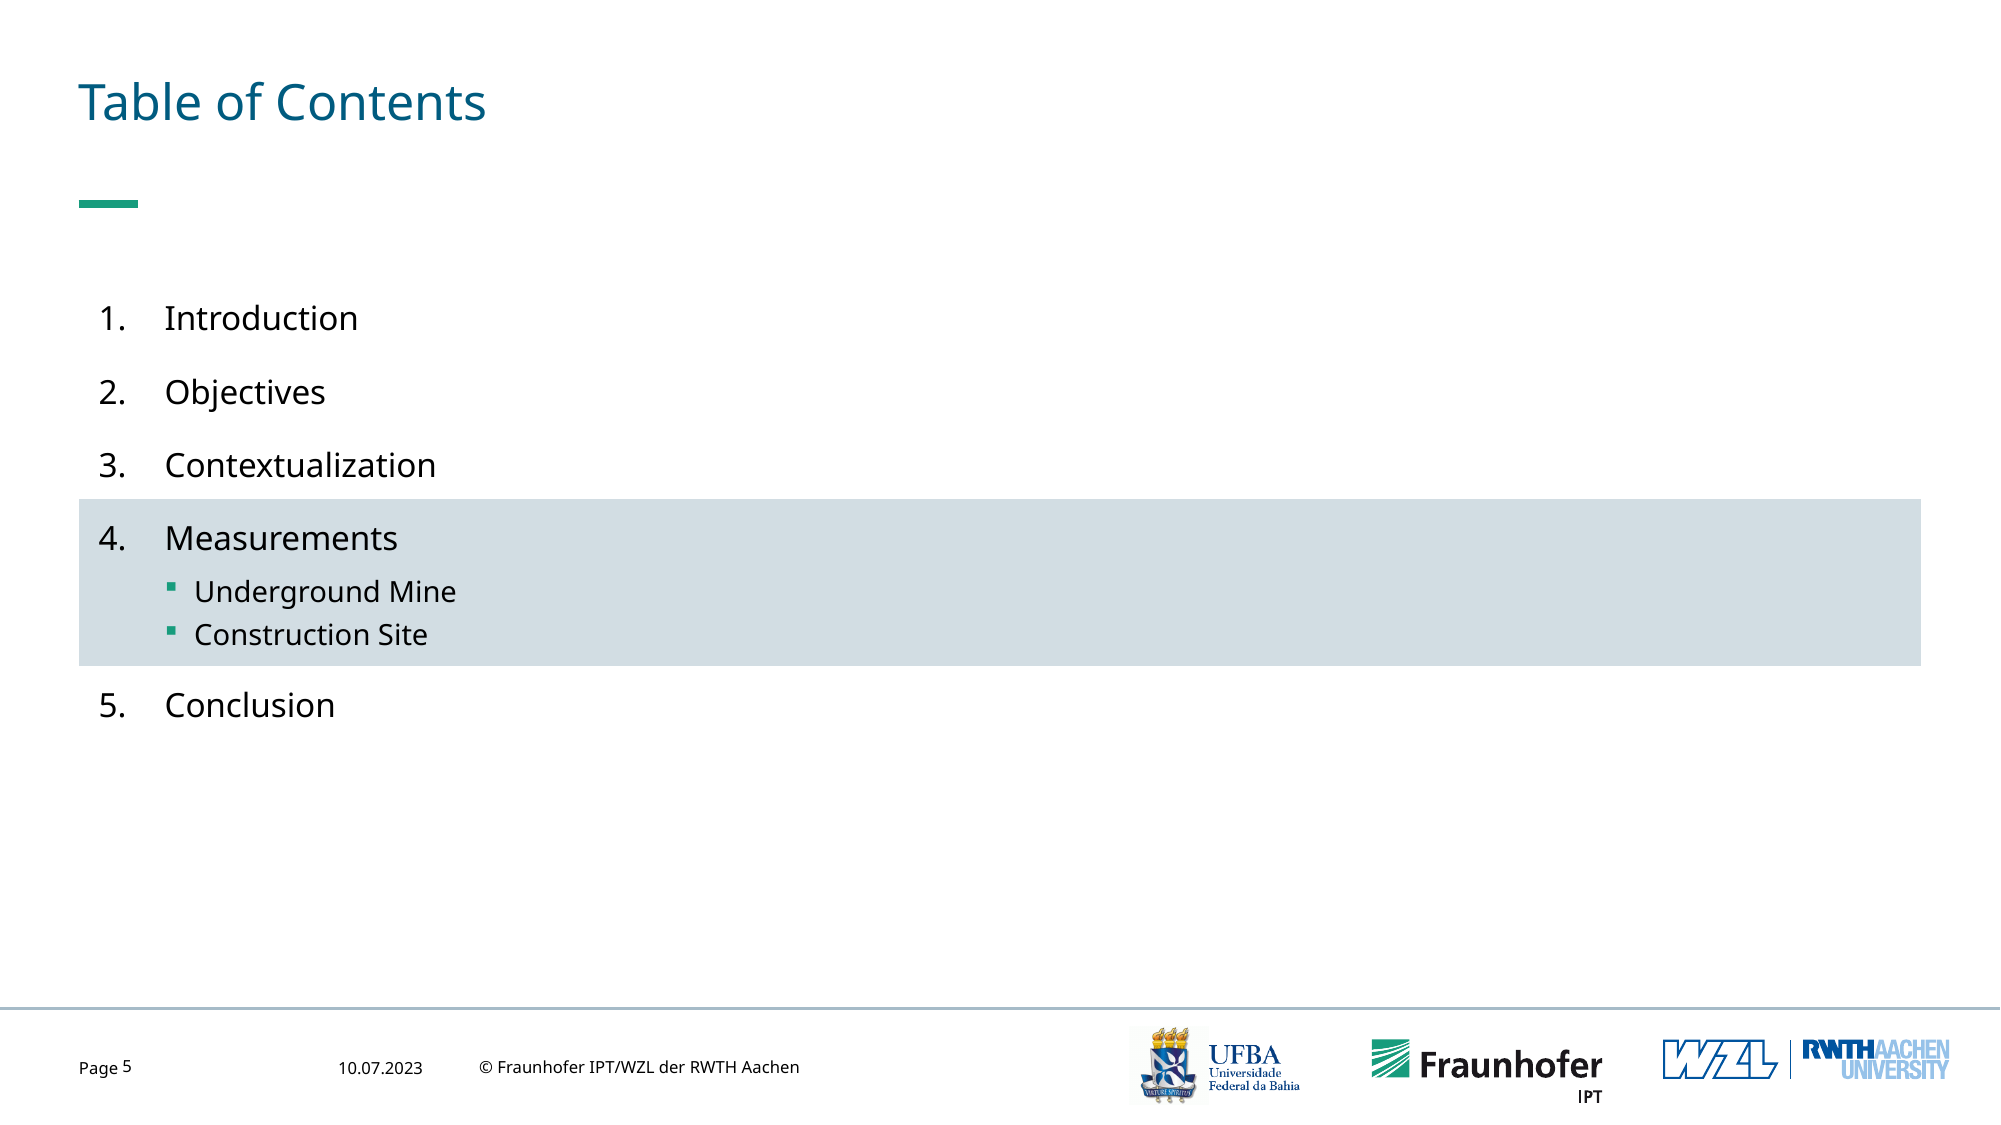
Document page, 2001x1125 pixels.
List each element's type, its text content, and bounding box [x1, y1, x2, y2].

text_box 10.07.2023 [323, 1009, 476, 1125]
table_cell 5. [79, 666, 147, 740]
title Table of Contents [78, 64, 1922, 128]
text_box © Fraunhofer IPT/WZL der RWTH Aachen [479, 1057, 964, 1078]
table_header 1. [79, 279, 147, 352]
table_cell Contextualization [147, 426, 1921, 499]
picture [1129, 1026, 1311, 1106]
table_cell Objectives [147, 352, 1921, 426]
table_cell Measurements Underground Mine Construction Site [147, 499, 1921, 666]
table_header Introduction [147, 279, 1921, 352]
slide_number 5 [107, 1057, 175, 1078]
table_cell 3. [79, 426, 147, 499]
table_cell 4. [79, 499, 147, 666]
table_cell Conclusion [147, 666, 1921, 740]
table_cell 2. [79, 352, 147, 426]
